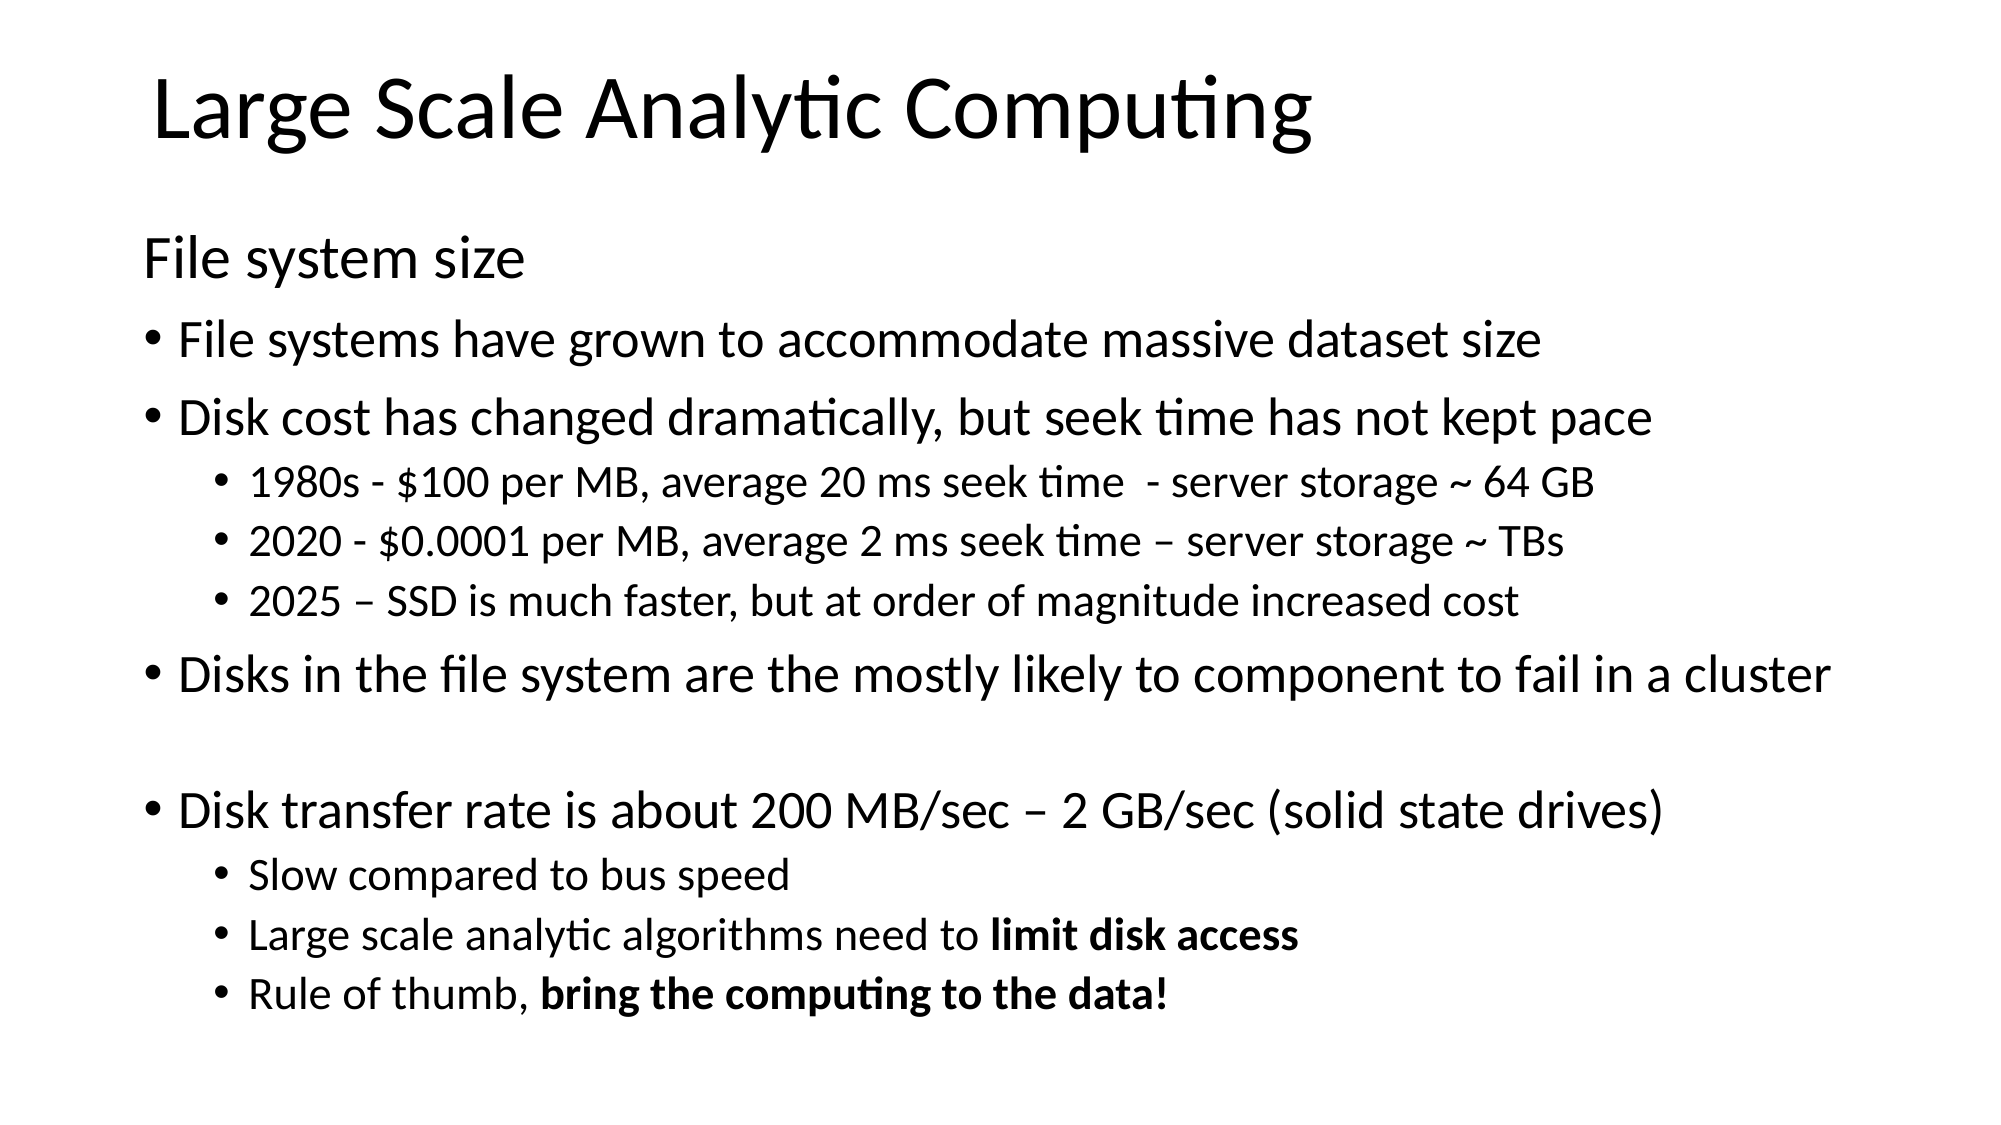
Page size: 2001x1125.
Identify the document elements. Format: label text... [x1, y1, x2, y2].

text_box Large Scale Analytic Computing [137, 0, 1863, 218]
list File system size File systems have grown to accommodate massive dataset size Disk cost has changed dramatically, but seek time has not kept pace 1980s - $100 per MB, average 20 ms seek time - server storage ~ 64 GB 2020 - $0.0001 per MB, average 2 ms seek time – server storage ~ TBs 2025 – SSD is much faster, but at order of magnitude increased cost Disks in the file system are the mostly likely to component to fail in a cluster Disk transfer rate is about 200 MB/sec – 2 GB/sec (solid state drives) Slow compared to bus speed Large scale analytic algorithms need to limit disk access Rule of thumb, bring the computing to the data! [128, 217, 1854, 1031]
